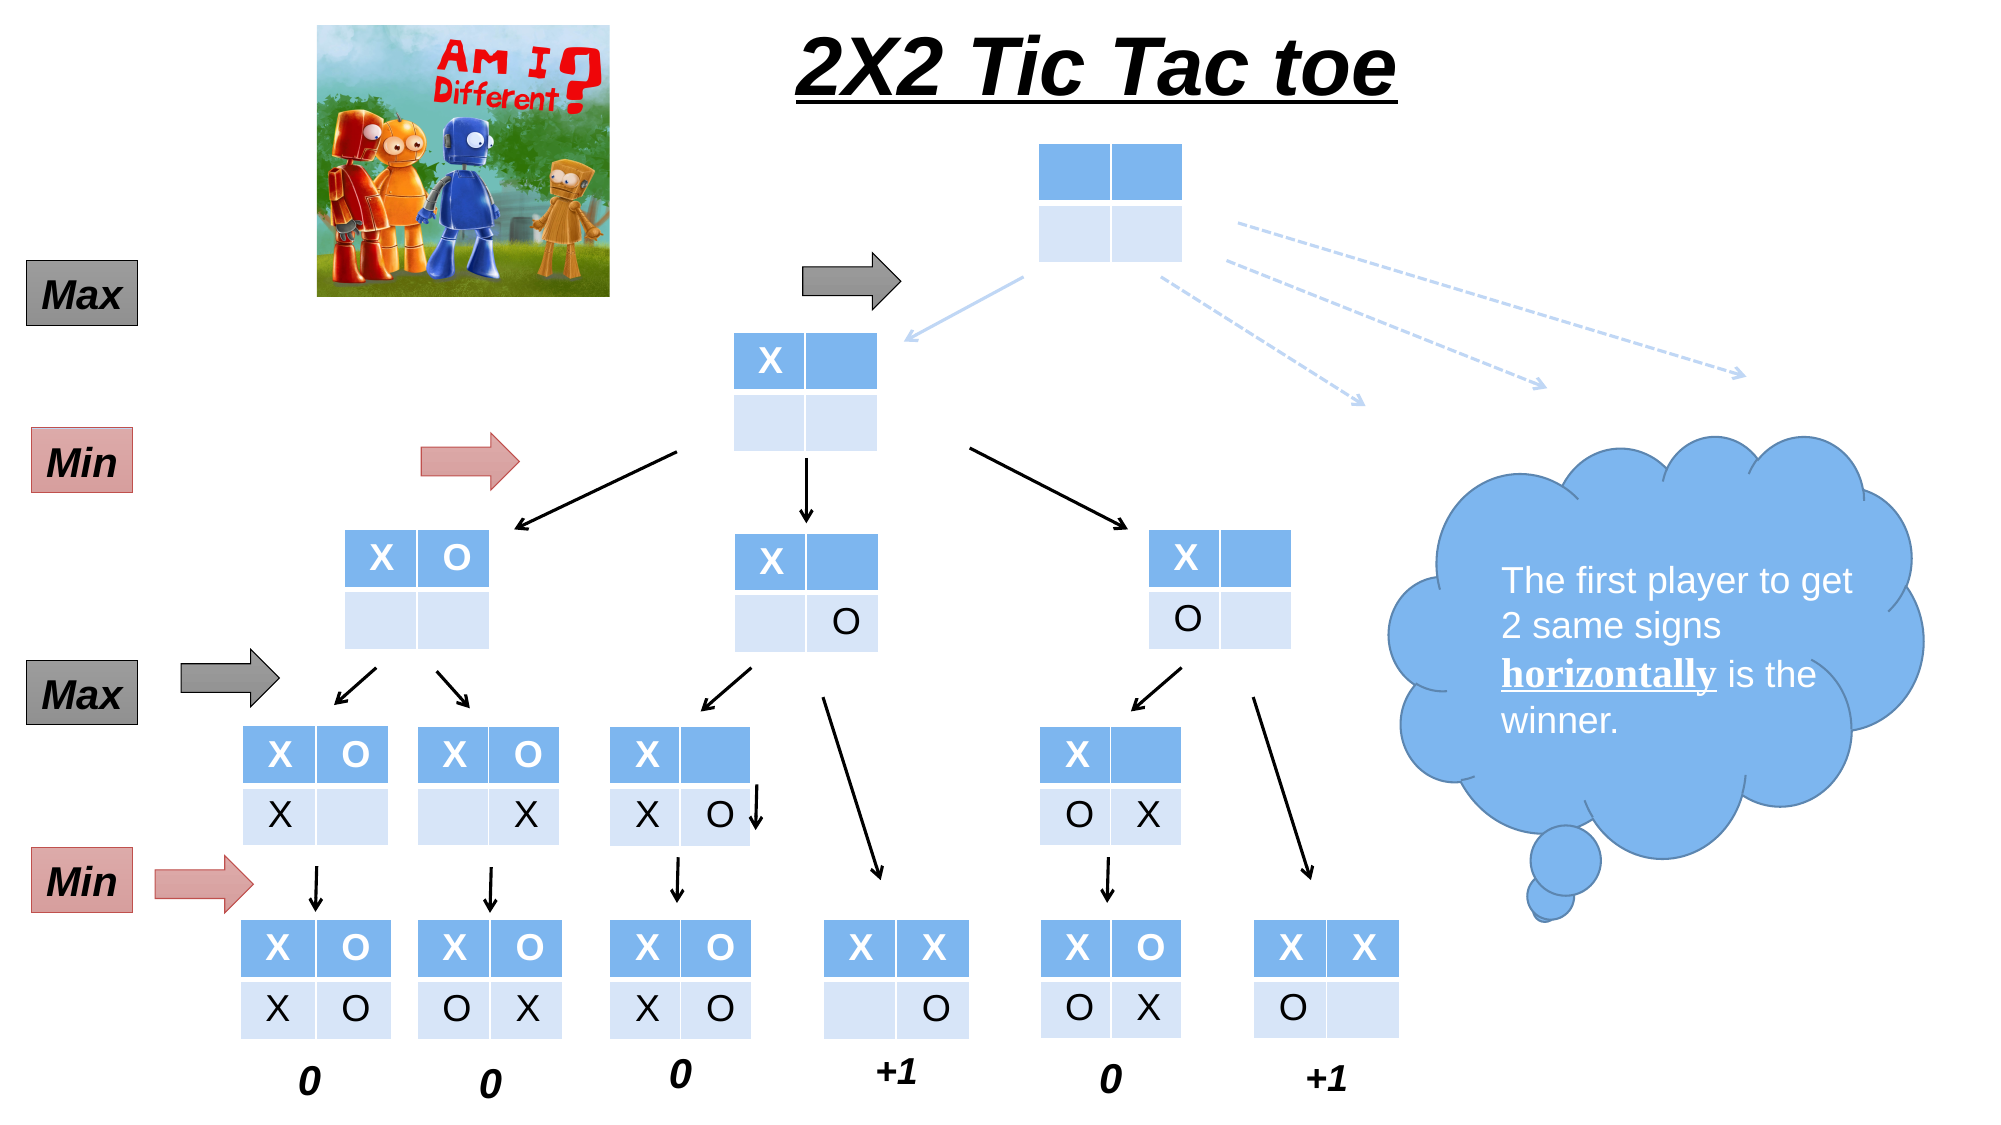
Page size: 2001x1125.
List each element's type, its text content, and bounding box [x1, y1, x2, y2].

table_header X [418, 727, 488, 783]
table_header O [317, 920, 391, 977]
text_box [700, 667, 752, 712]
table_header O [489, 727, 559, 783]
text_box 2X2 Tic Tac toe [781, 4, 1413, 119]
table_cell [735, 595, 805, 652]
table_header X [824, 920, 895, 977]
table_header [807, 534, 878, 590]
text_box [180, 648, 281, 708]
table_header O [681, 920, 751, 977]
text_box The first player to get 2 same signs horizontally is the winner. [1486, 548, 1877, 748]
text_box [1130, 667, 1182, 712]
table_header X [734, 333, 804, 389]
text_box Max [26, 260, 138, 326]
text_box 0 [641, 1039, 720, 1105]
table_header X [345, 530, 416, 587]
table_cell X [489, 789, 559, 845]
table_cell [317, 789, 388, 845]
table_cell O [681, 982, 751, 1039]
table_header X [610, 727, 679, 783]
table_cell O [1041, 982, 1110, 1038]
table_header X [1327, 920, 1399, 977]
table_header O [418, 530, 489, 587]
table_cell X [243, 789, 315, 845]
table_cell X [610, 789, 679, 846]
text_box [1387, 435, 1925, 923]
text_box +1 [1277, 1046, 1376, 1107]
table_cell [1327, 982, 1399, 1038]
table_cell [734, 395, 804, 451]
table_cell O [681, 789, 750, 846]
table_cell X [1112, 982, 1181, 1038]
table_header X [1149, 530, 1219, 587]
table_header [681, 727, 750, 783]
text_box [1253, 697, 1311, 881]
table_header X [1254, 920, 1326, 977]
text_box 0 [451, 1049, 530, 1115]
table_cell O [1254, 982, 1326, 1038]
picture [316, 25, 610, 297]
table_cell [345, 592, 416, 649]
table_cell [824, 982, 895, 1039]
text_box [154, 854, 255, 915]
table_header X [241, 920, 315, 977]
table_cell O [1040, 789, 1110, 845]
table_cell [418, 592, 489, 649]
table_cell X [1111, 789, 1181, 845]
table_header [1039, 144, 1110, 200]
table_cell O [418, 982, 489, 1039]
table_header X [735, 534, 805, 590]
table_cell [1039, 206, 1110, 262]
table_cell [1112, 206, 1182, 262]
table_header X [243, 726, 315, 783]
text_box Min [31, 427, 133, 493]
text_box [969, 447, 1128, 530]
table_cell O [897, 982, 969, 1039]
table_cell X [491, 982, 562, 1039]
text_box 0 [270, 1046, 349, 1112]
text_box Min [31, 847, 133, 913]
table_cell X [241, 982, 315, 1039]
table_header [1112, 144, 1182, 200]
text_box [903, 276, 1024, 342]
table_header X [610, 920, 680, 977]
table_cell X [610, 982, 680, 1039]
table_cell O [807, 595, 878, 652]
table_header X [1041, 920, 1110, 977]
text_box +1 [847, 1039, 946, 1099]
table_header [806, 333, 877, 389]
table_header [1221, 530, 1291, 587]
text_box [333, 667, 377, 706]
table_cell [806, 395, 877, 451]
text_box [420, 431, 514, 492]
text_box 0 [1071, 1044, 1150, 1110]
table_cell O [317, 982, 391, 1039]
table_header [1111, 727, 1181, 783]
table_header O [1112, 920, 1181, 977]
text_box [1226, 260, 1548, 389]
table_header O [317, 726, 388, 783]
text_box [802, 251, 902, 312]
table_header O [491, 920, 562, 977]
table_header X [897, 920, 969, 977]
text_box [1160, 276, 1366, 407]
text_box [822, 697, 881, 881]
table_cell [418, 789, 488, 845]
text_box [514, 451, 677, 530]
table_header X [418, 920, 489, 977]
table_cell [1221, 592, 1291, 649]
table_header X [1040, 727, 1110, 783]
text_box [1237, 222, 1747, 377]
table_cell O [1149, 592, 1219, 649]
text_box Max [26, 660, 138, 725]
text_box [436, 671, 470, 709]
